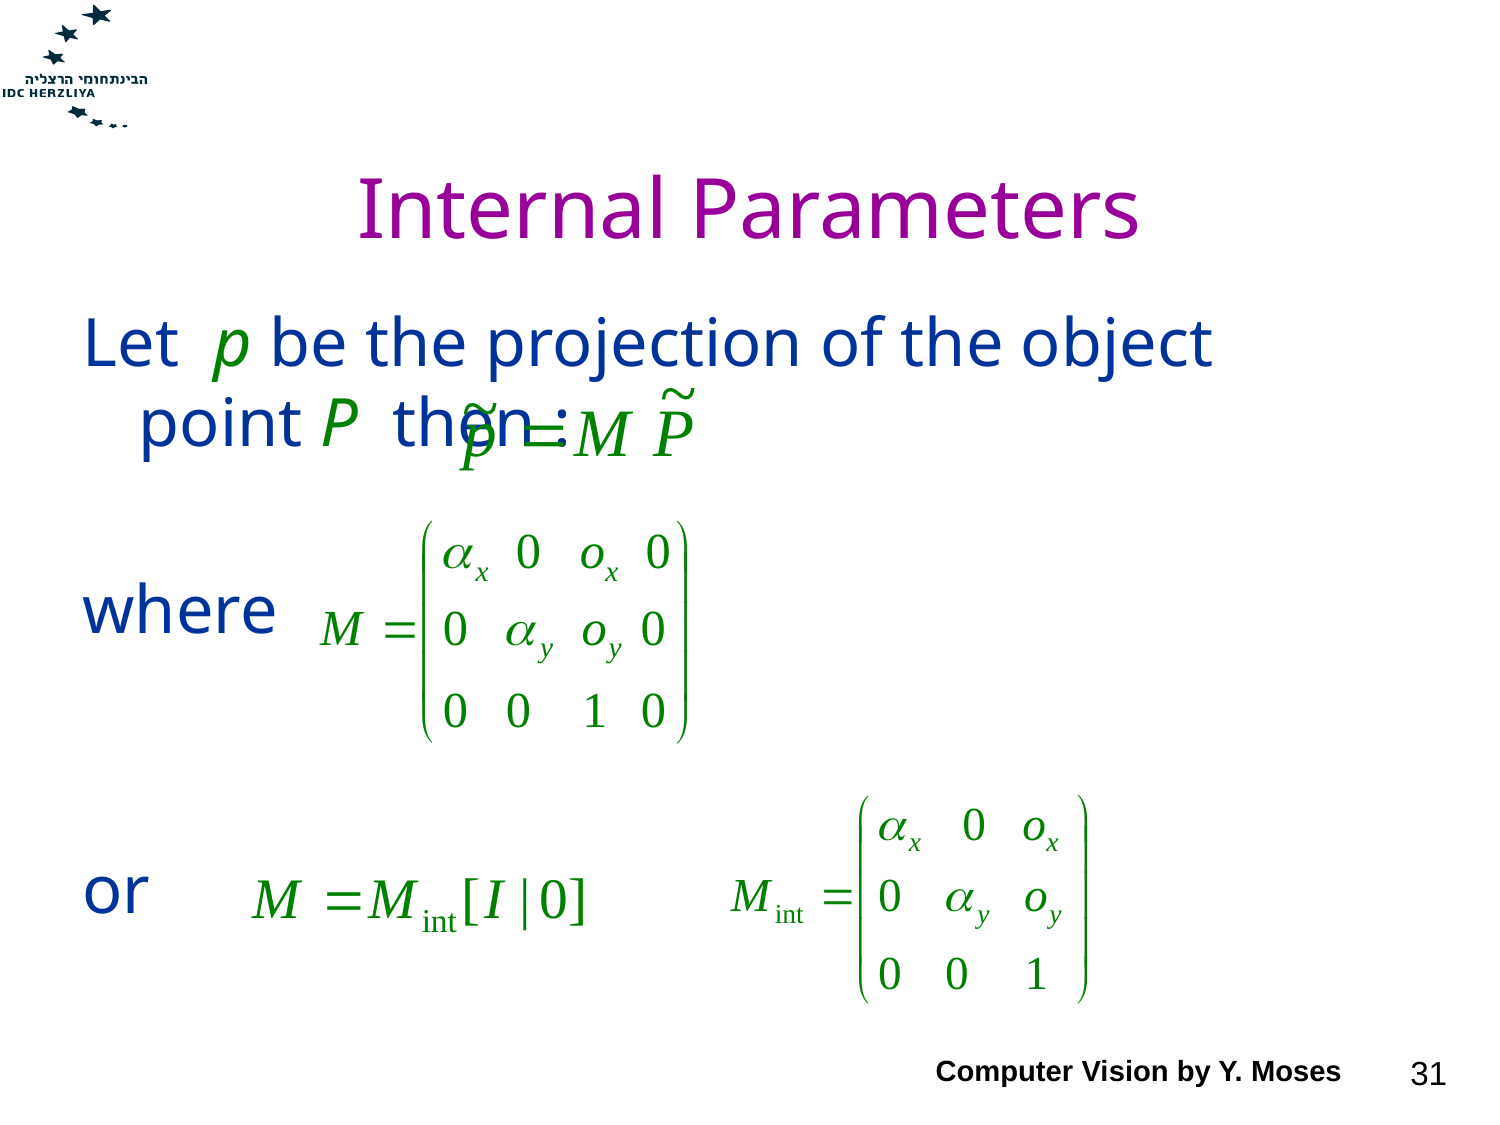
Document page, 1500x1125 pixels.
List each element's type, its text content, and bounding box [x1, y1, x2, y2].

picture [0, 0, 150, 134]
footer Computer Vision by Y. Moses [901, 1019, 1377, 1096]
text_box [721, 785, 1101, 1015]
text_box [241, 860, 596, 948]
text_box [310, 510, 702, 755]
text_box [445, 383, 710, 485]
list Let p be the projection of the object point P then : where or [67, 292, 1410, 978]
title Internal Parameters [112, 74, 1388, 263]
slide_number 31 [1149, 1024, 1463, 1101]
